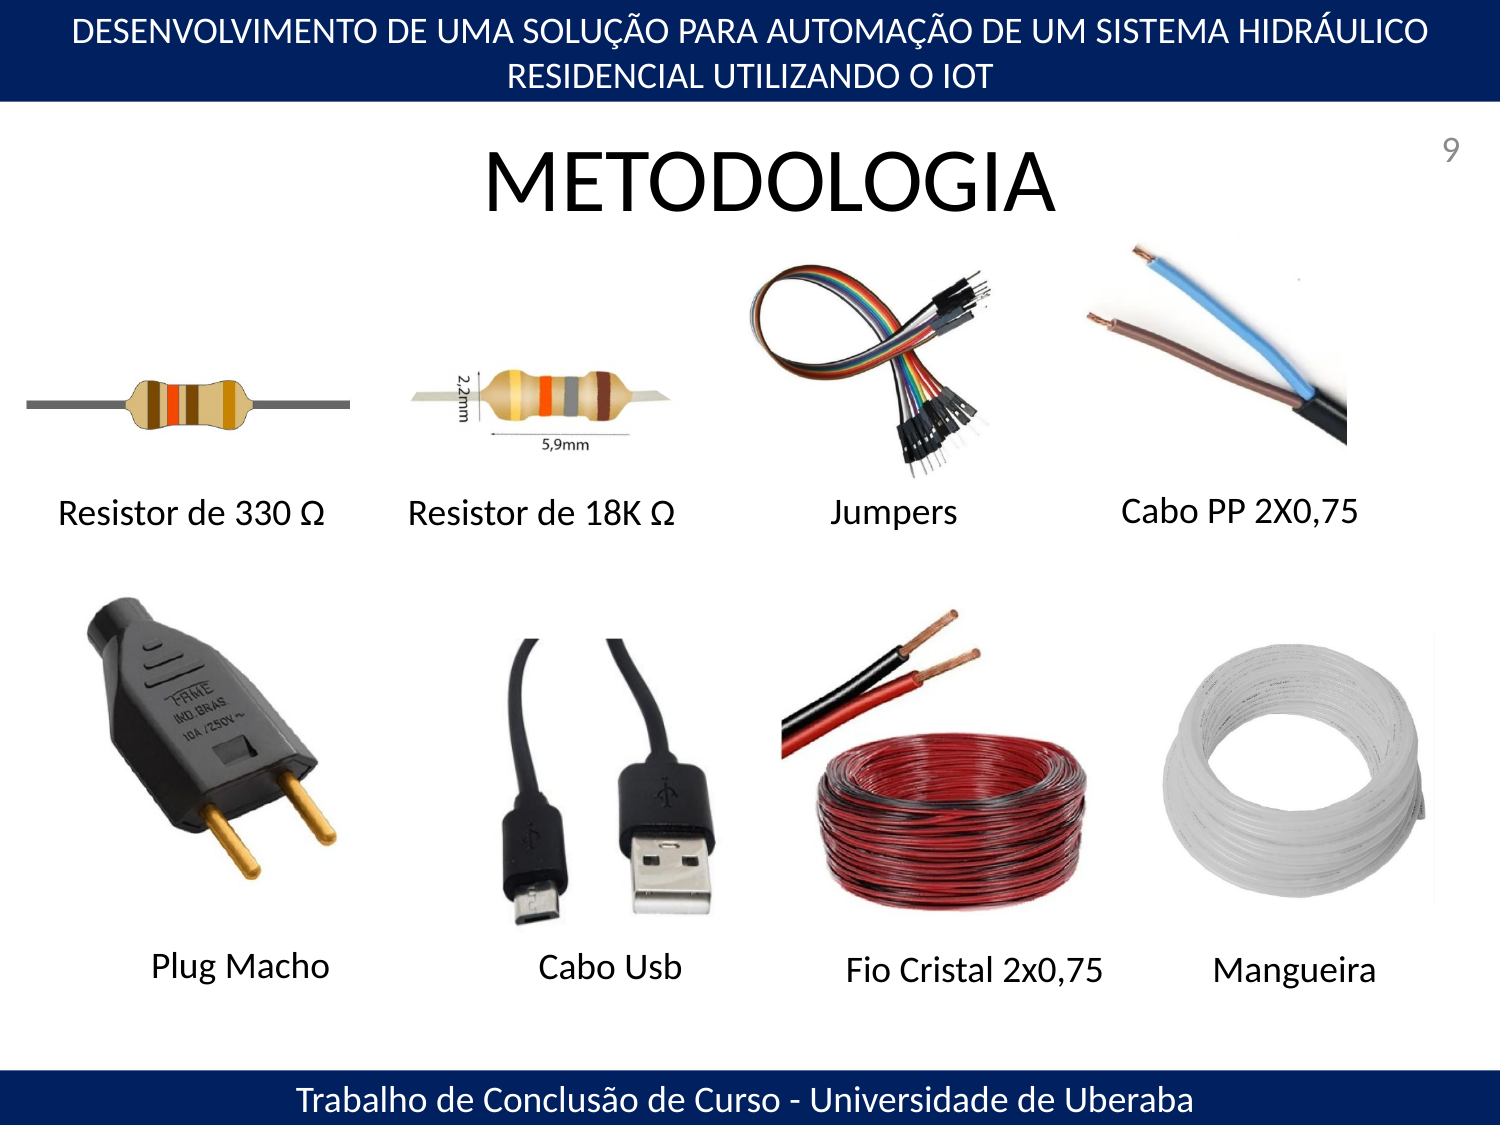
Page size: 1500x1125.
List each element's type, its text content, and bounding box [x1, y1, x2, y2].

text_box Plug Macho [90, 933, 392, 994]
text_box Cabo PP 2X0,75 [1100, 478, 1380, 539]
text_box DESENVOLVIMENTO DE UMA SOLUÇÃO PARA AUTOMAÇÃO DE UM SISTEMA HIDRÁULICO RESIDENCIAL UTILIZANDO O IOT [0, 0, 1500, 104]
text_box Cabo Usb [460, 945, 762, 995]
slide_number 9 [1125, 117, 1476, 177]
text_box Resistor de 330 Ω [41, 480, 342, 541]
picture [1077, 222, 1348, 470]
text_box Fio Cristal 2x0,75 [824, 937, 1126, 997]
picture [410, 281, 687, 480]
picture [459, 630, 761, 938]
picture [72, 590, 352, 887]
picture [1155, 634, 1435, 904]
text_box Mangueira [1144, 937, 1446, 998]
picture [744, 258, 995, 482]
picture [780, 597, 1099, 916]
title METODOLOGIA [95, 104, 1446, 269]
text_box Trabalho de Conclusão de Curso - Universidade de Uberaba [0, 1068, 1500, 1125]
picture [21, 375, 356, 437]
text_box Jumpers [754, 479, 1034, 540]
text_box Resistor de 18K Ω [391, 480, 692, 541]
